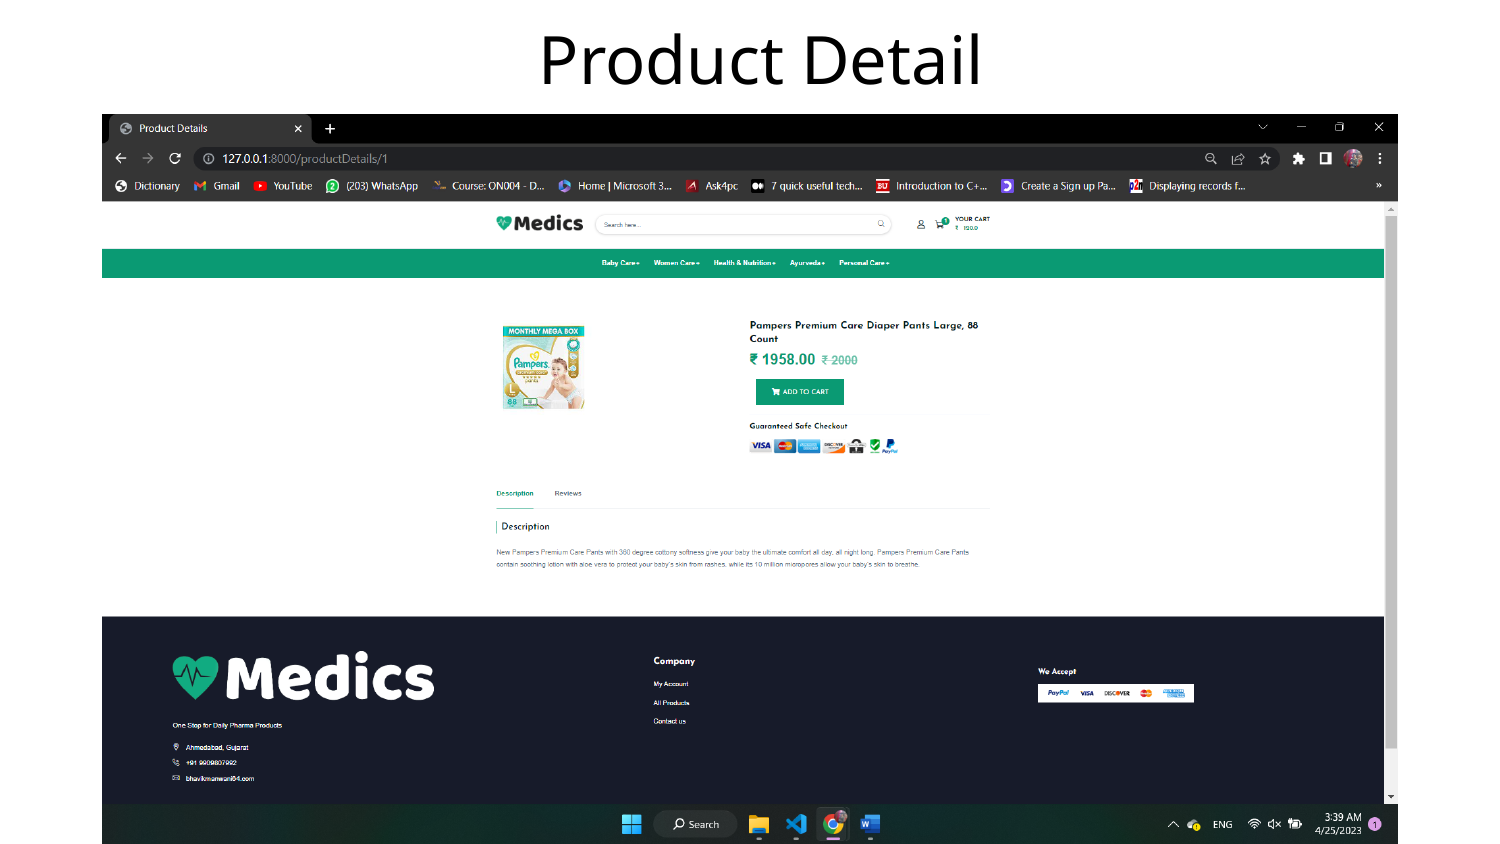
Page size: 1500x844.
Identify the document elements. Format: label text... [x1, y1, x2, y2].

title Product Detail [122, 0, 1419, 115]
picture [101, 114, 1399, 844]
